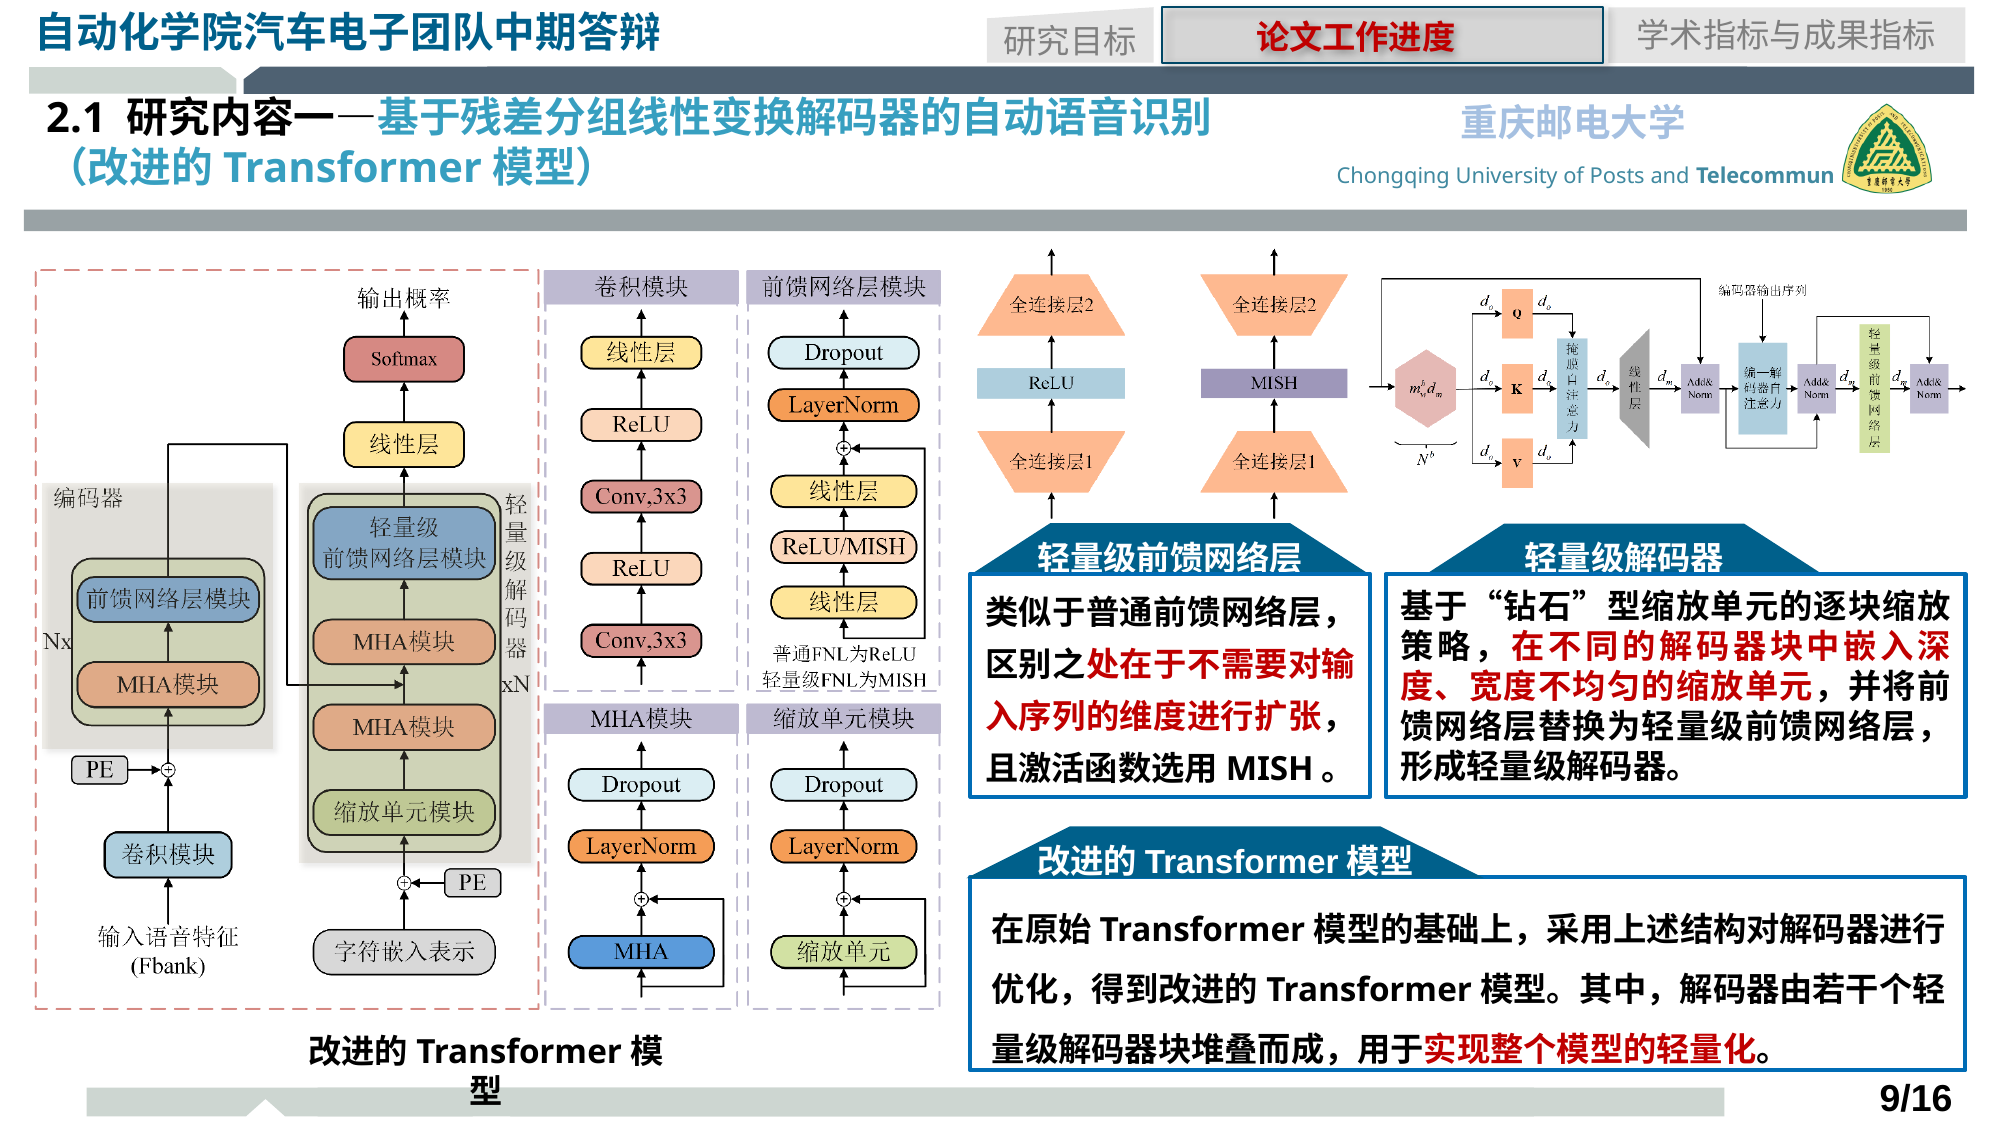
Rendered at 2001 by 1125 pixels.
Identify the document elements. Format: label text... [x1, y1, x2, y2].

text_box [965, 820, 1485, 936]
text_box [968, 944, 977, 1072]
picture [1836, 103, 1937, 194]
text_box 论文工作进度 [1241, 8, 1525, 64]
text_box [970, 517, 1371, 581]
text_box [968, 587, 1372, 799]
picture [1369, 278, 1966, 489]
text_box 2.1 研究内容一—基于残差分组线性变换解码器的自动语音识别（改进的Transformer模型） [31, 124, 1290, 207]
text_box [1608, 6, 1966, 64]
text_box 在原始Transformer模型的基础上，采用上述结构对解码器进行优化，得到改进的Transformer模型。其中，解码器由若干个轻量级解码器块堆叠而成，用于实现整个模型的轻量化。 [977, 880, 1961, 1075]
text_box [1160, 5, 1606, 65]
text_box 研究目标 [984, 5, 1156, 65]
text_box 改进的Transformer模型 [283, 1023, 689, 1118]
text_box 类似于普通前馈网络层，区别之处在于不需要对输入序列的维度进行扩张，且激活函数选用MISH。 [970, 588, 1371, 794]
picture [976, 247, 1348, 517]
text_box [1424, 517, 1825, 581]
text_box [1384, 572, 1968, 799]
picture [30, 268, 942, 1010]
text_box [1489, 875, 1967, 1072]
text_box 基于“钻石”型缩放单元的逐块缩放策略，在不同的解码器块中嵌入深度、宽度不均匀的缩放单元，并将前馈网络层替换为轻量级前馈网络层，形成轻量级解码器。 [1385, 577, 1966, 793]
